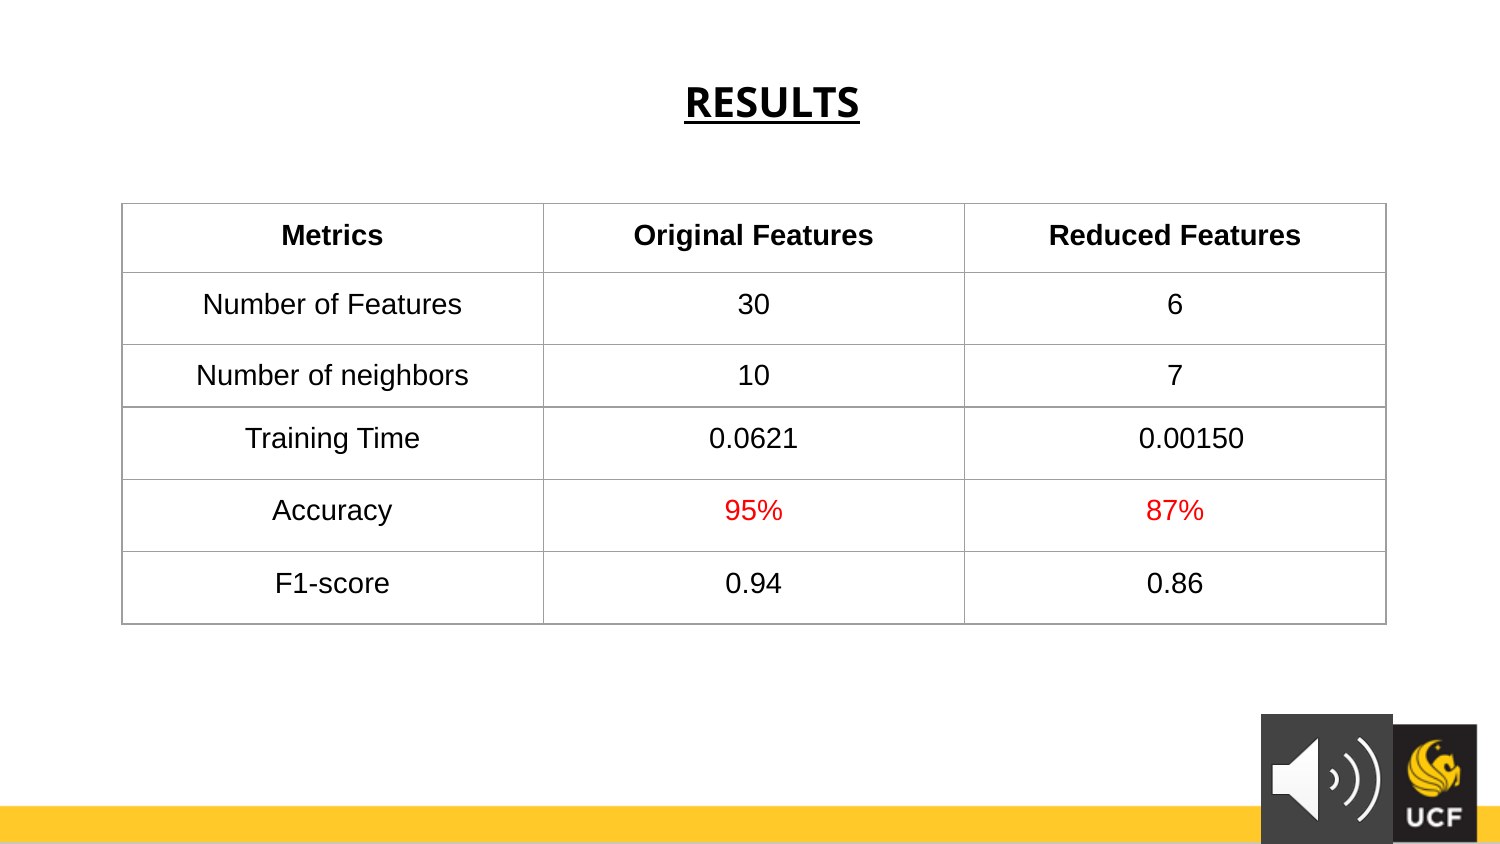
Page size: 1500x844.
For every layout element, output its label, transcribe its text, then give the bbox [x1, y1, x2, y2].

table_cell 87% [965, 480, 1385, 551]
table_cell 6 [965, 273, 1385, 344]
table_header Reduced Features [965, 204, 1385, 272]
table_cell Training Time [123, 408, 543, 479]
table_cell Accuracy [123, 480, 543, 551]
table_cell Number of neighbors [123, 345, 543, 406]
picture [0, 712, 1500, 844]
table_header Original Features [544, 204, 964, 272]
title RESULTS [271, 45, 1273, 141]
table_cell 0.00150 [965, 408, 1385, 479]
table_cell 7 [965, 345, 1385, 406]
table_cell 30 [544, 273, 964, 344]
table_cell F1-score [123, 552, 543, 623]
table_header Metrics [123, 204, 543, 272]
table_cell 0.94 [544, 552, 964, 623]
table_cell 10 [544, 345, 964, 406]
table_cell 95% [544, 480, 964, 551]
table_cell Number of Features [123, 273, 543, 344]
table_cell 0.0621 [544, 408, 964, 479]
table_cell 0.86 [965, 552, 1385, 623]
subtitle [0, 161, 1394, 711]
